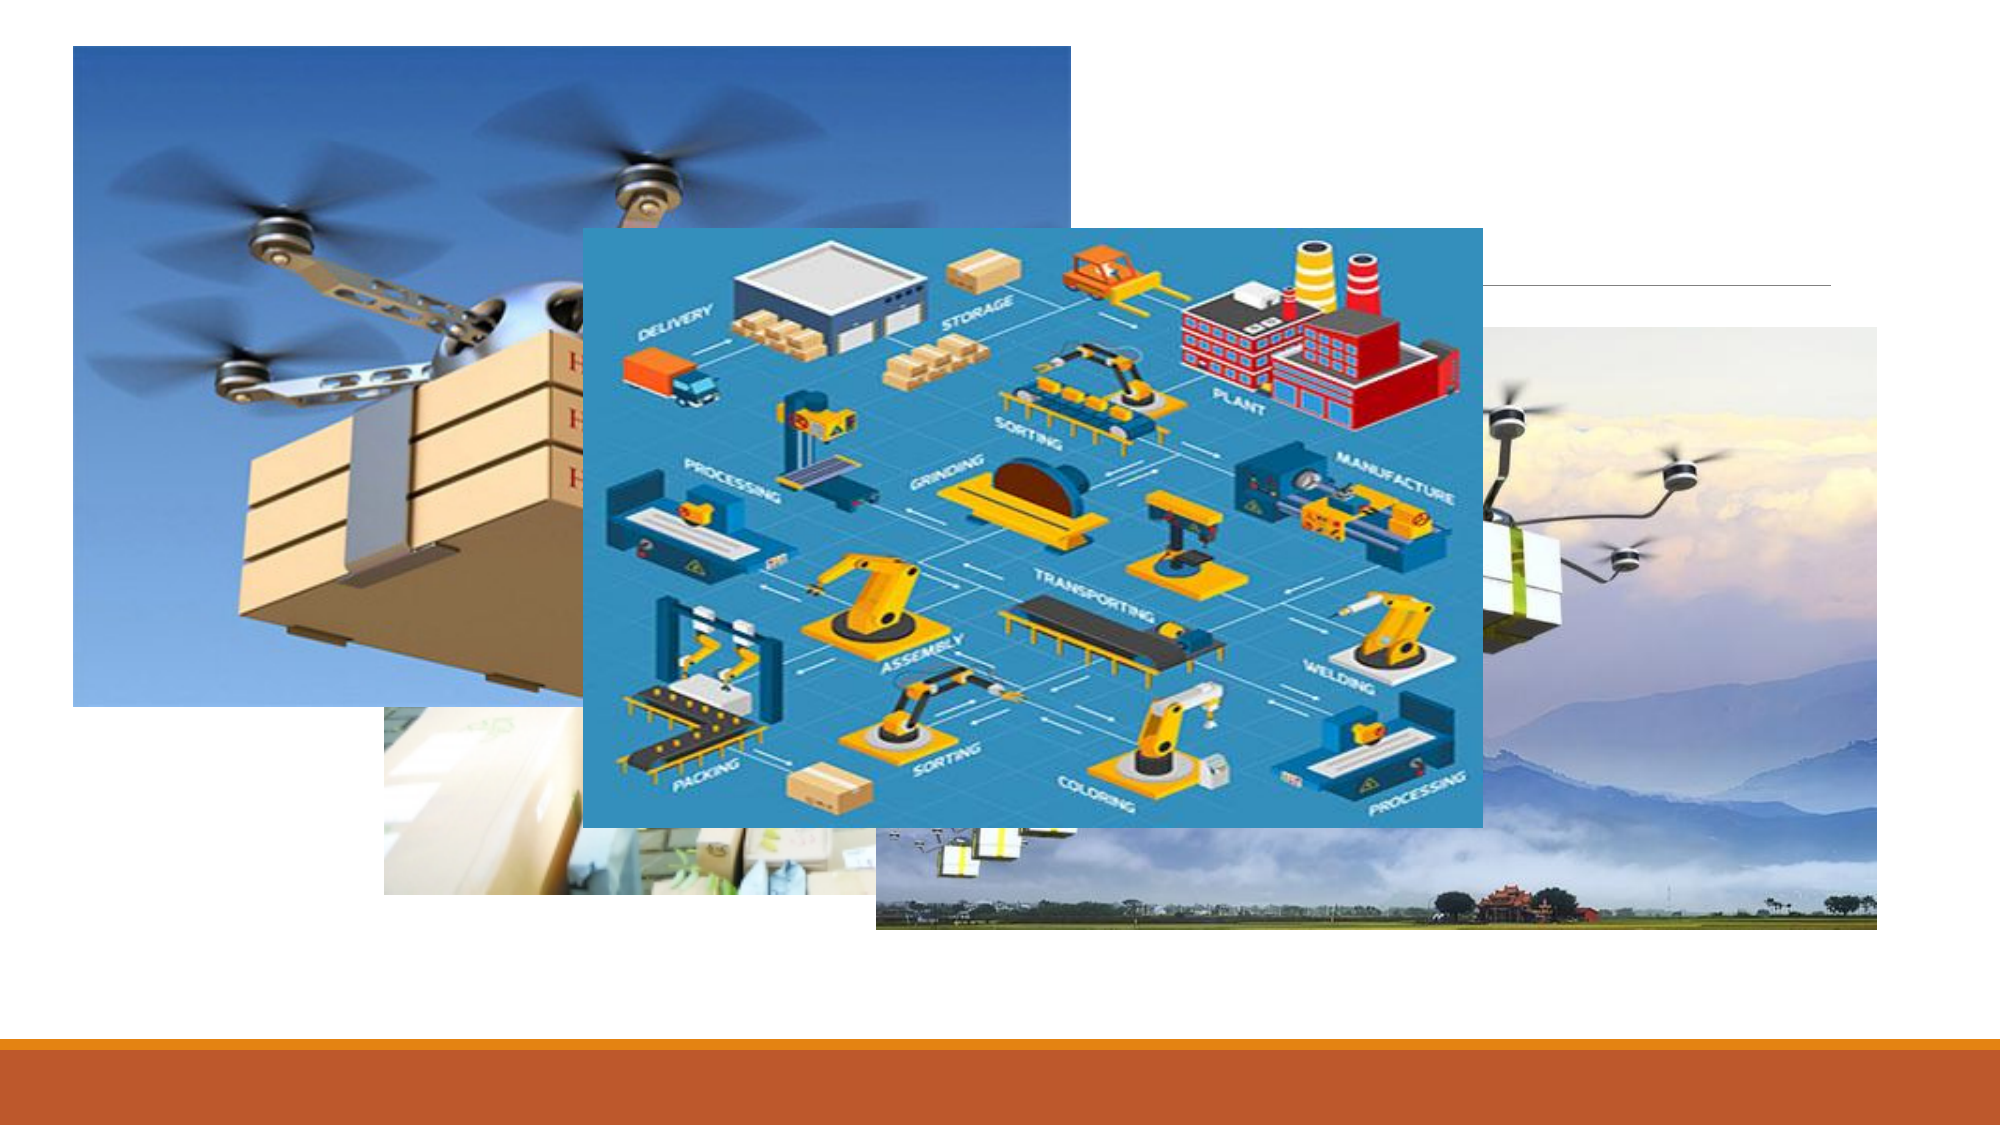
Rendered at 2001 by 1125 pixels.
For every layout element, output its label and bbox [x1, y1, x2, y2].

picture [383, 228, 1877, 930]
list [73, 46, 1072, 708]
